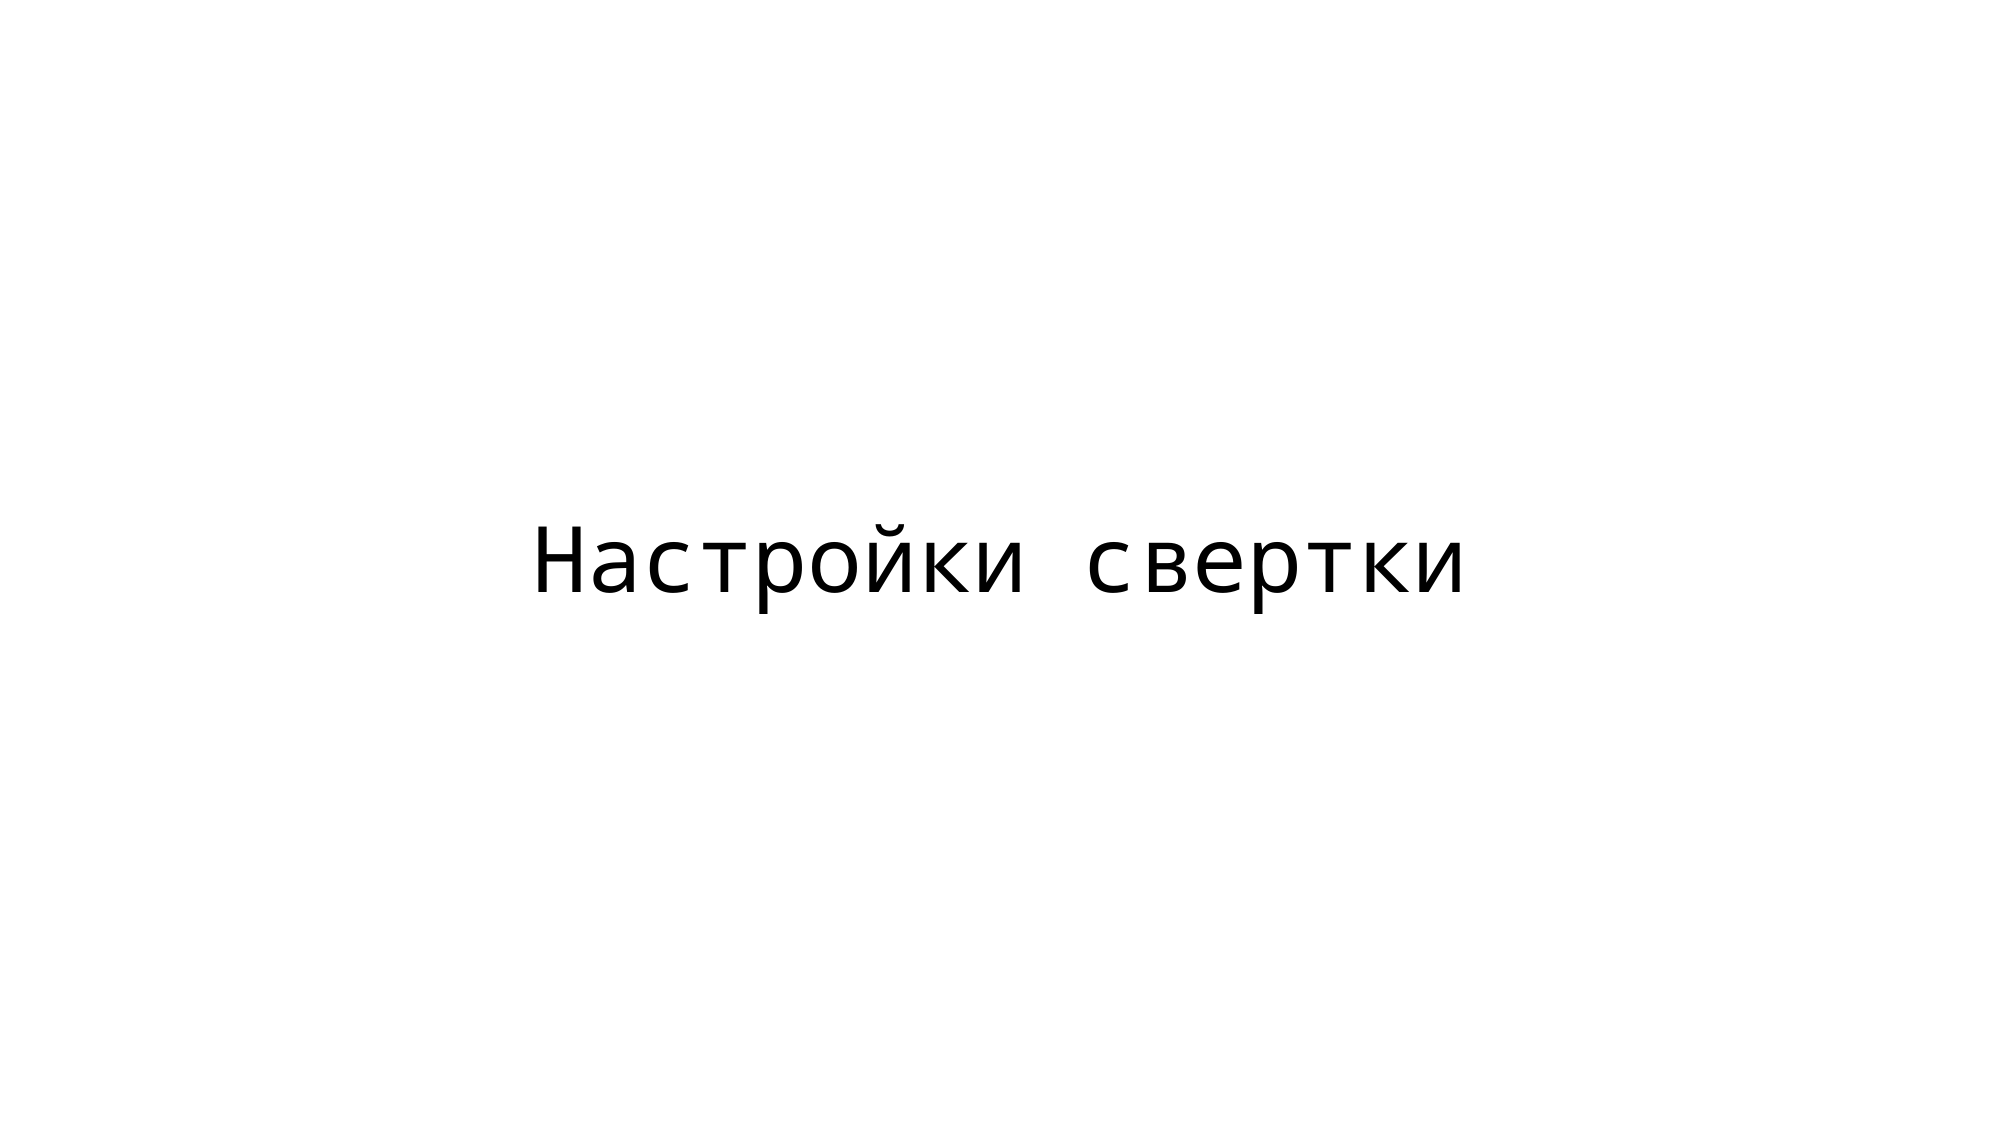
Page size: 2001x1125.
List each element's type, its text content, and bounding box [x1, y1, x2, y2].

text_box Настройки свертки [0, 366, 2000, 759]
